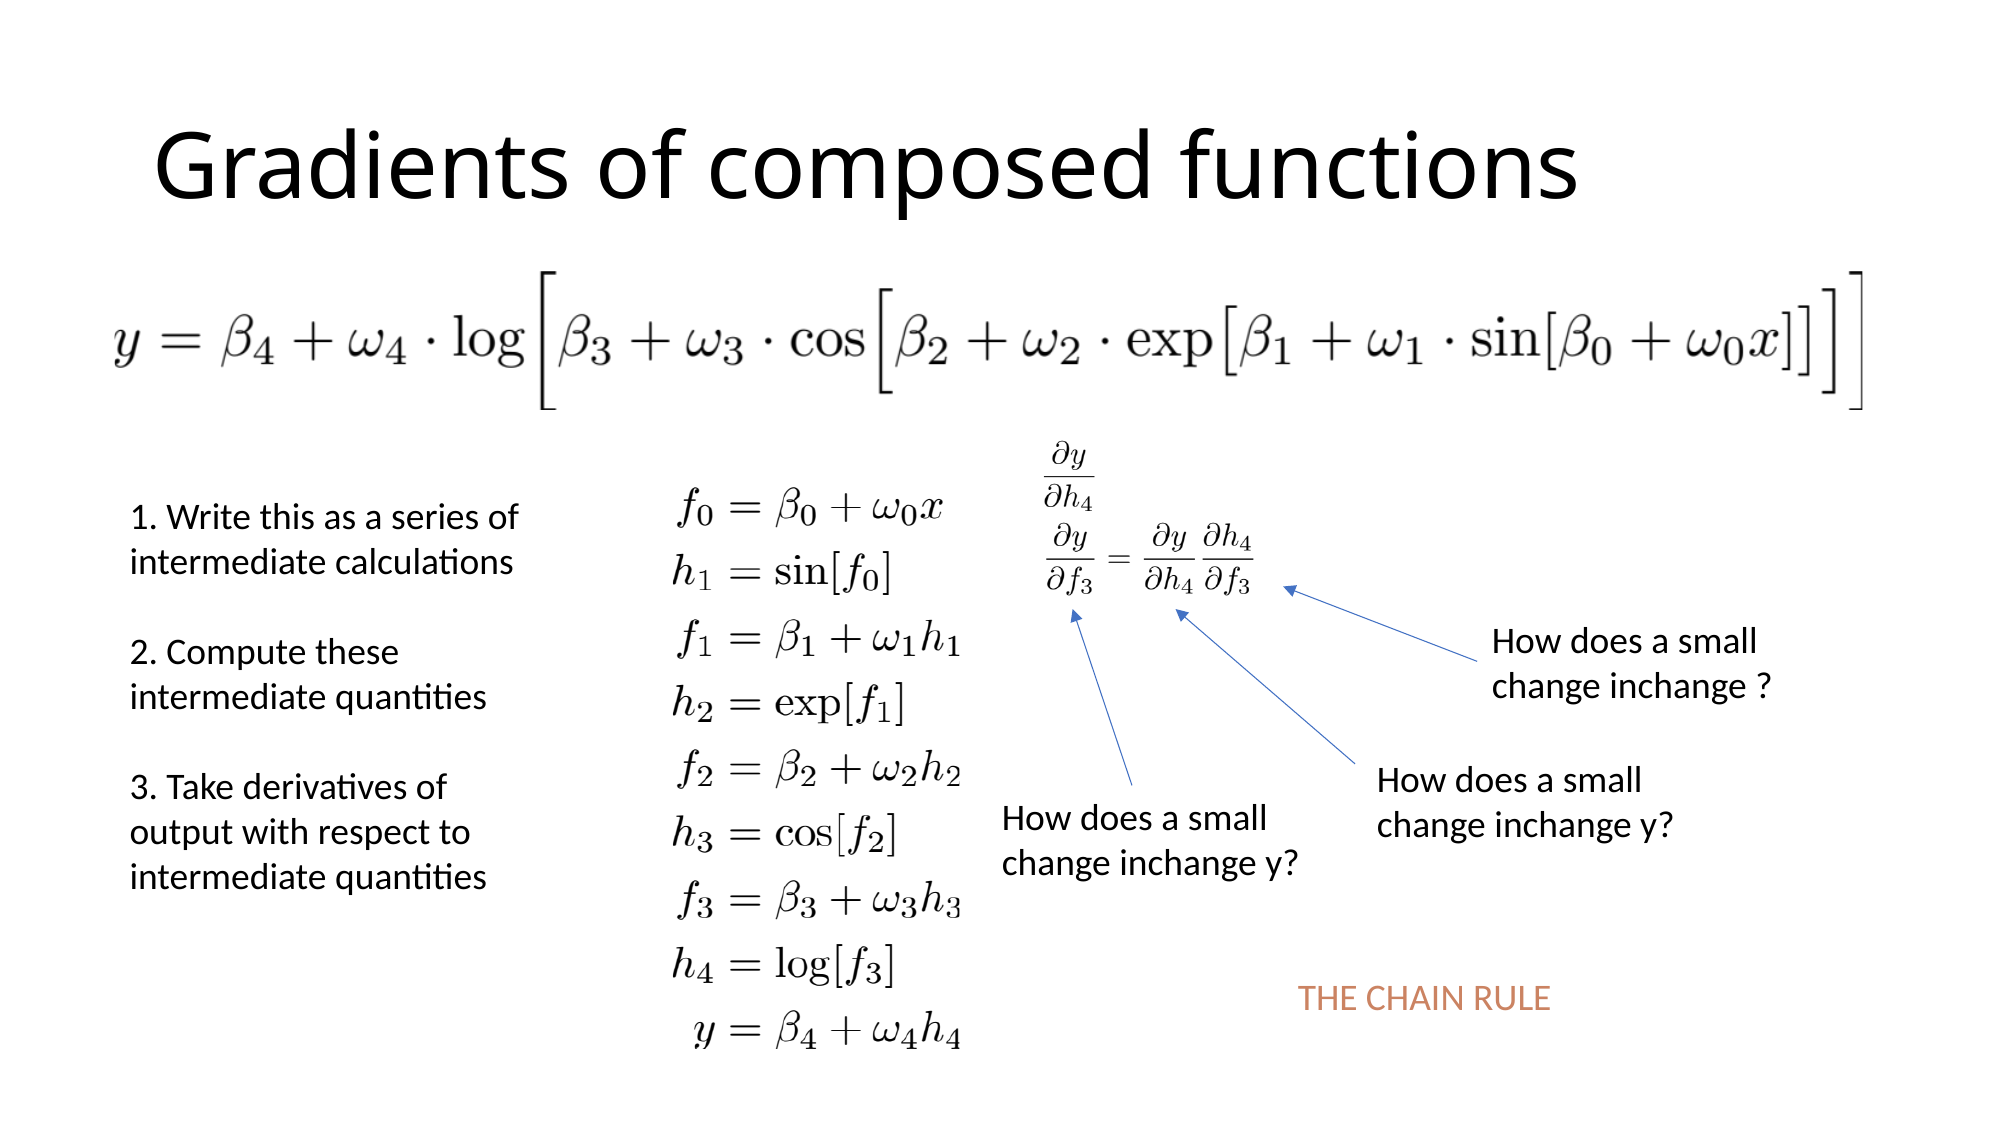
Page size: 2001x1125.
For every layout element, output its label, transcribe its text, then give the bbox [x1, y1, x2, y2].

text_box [1072, 608, 1132, 786]
text_box 1. Write this as a series of intermediate calculations 2. Compute these intermediate quantities 3. Take derivatives of output with respect to intermediate quantities [114, 484, 540, 905]
title Gradients of composed functions [137, 59, 1863, 270]
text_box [1283, 600, 1478, 662]
picture [1043, 440, 1762, 600]
picture [672, 487, 960, 1049]
text_box THE CHAIN RULE [1283, 965, 1672, 1026]
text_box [1175, 609, 1356, 764]
picture [114, 270, 1863, 410]
